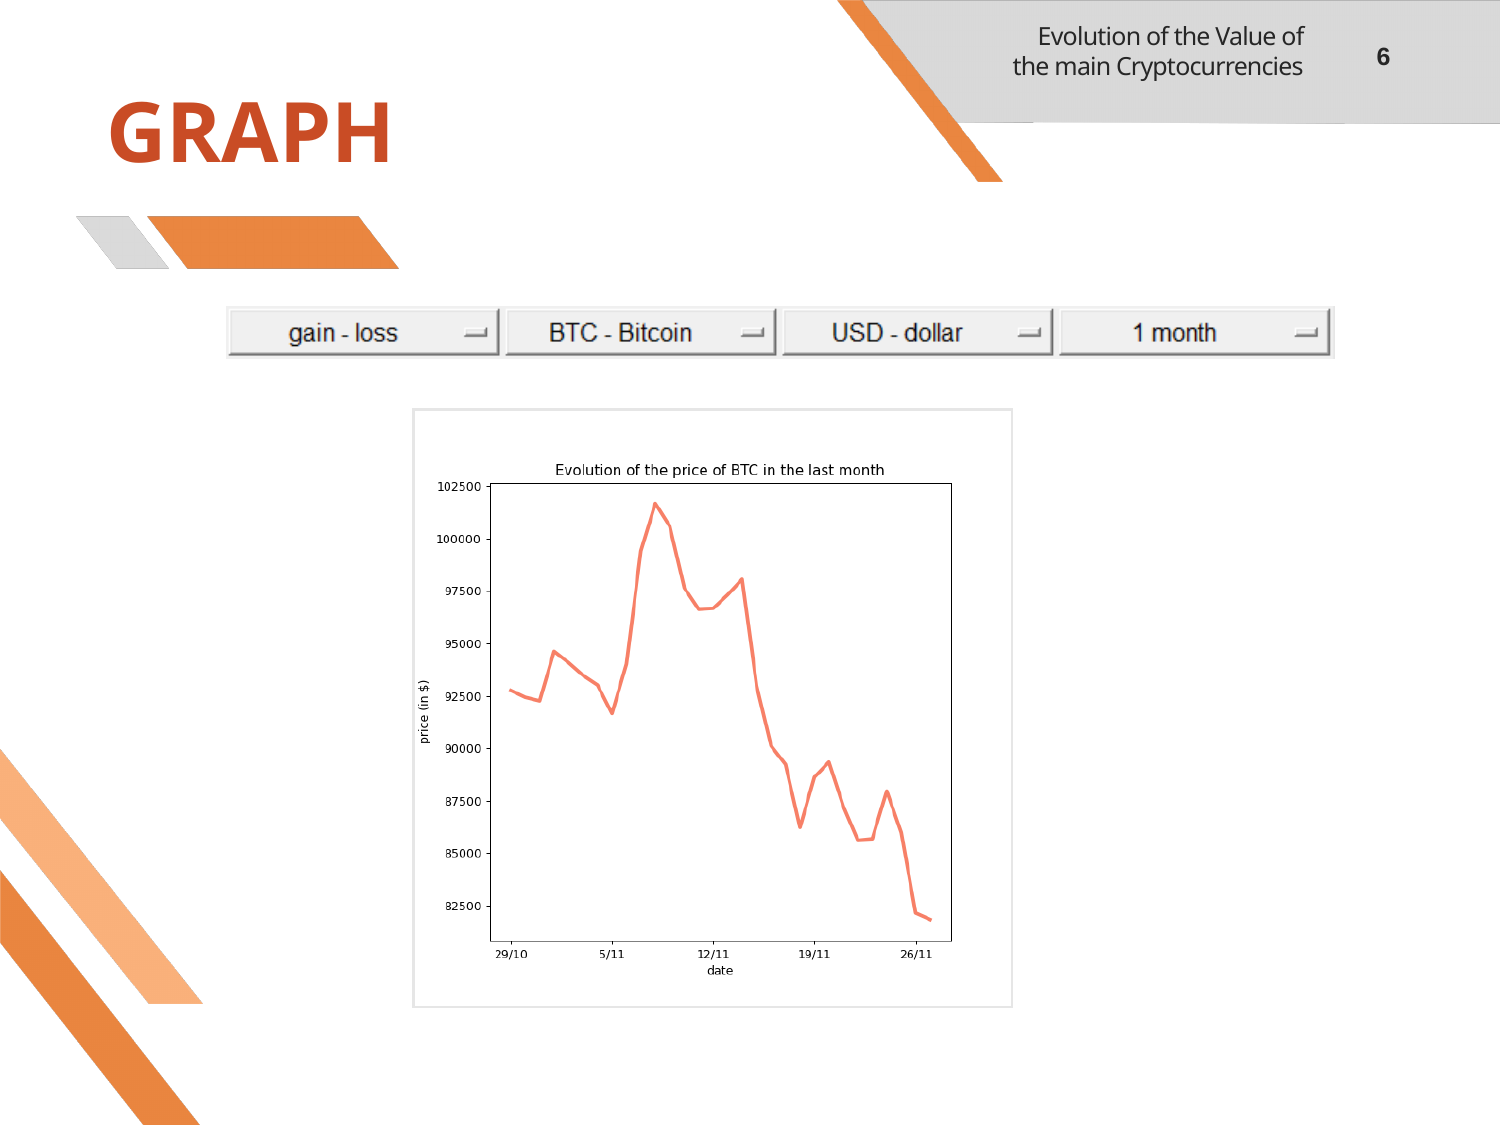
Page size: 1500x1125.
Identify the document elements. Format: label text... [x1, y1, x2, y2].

footer Evolution of the Value of the main Cryptocurrencies [848, 18, 1319, 88]
picture [412, 407, 1013, 1009]
picture [0, 745, 203, 1125]
picture [226, 306, 1335, 360]
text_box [76, 215, 399, 269]
title GRAPH [76, 77, 727, 182]
picture [837, 0, 1500, 182]
slide_number 6 [1342, 28, 1425, 78]
